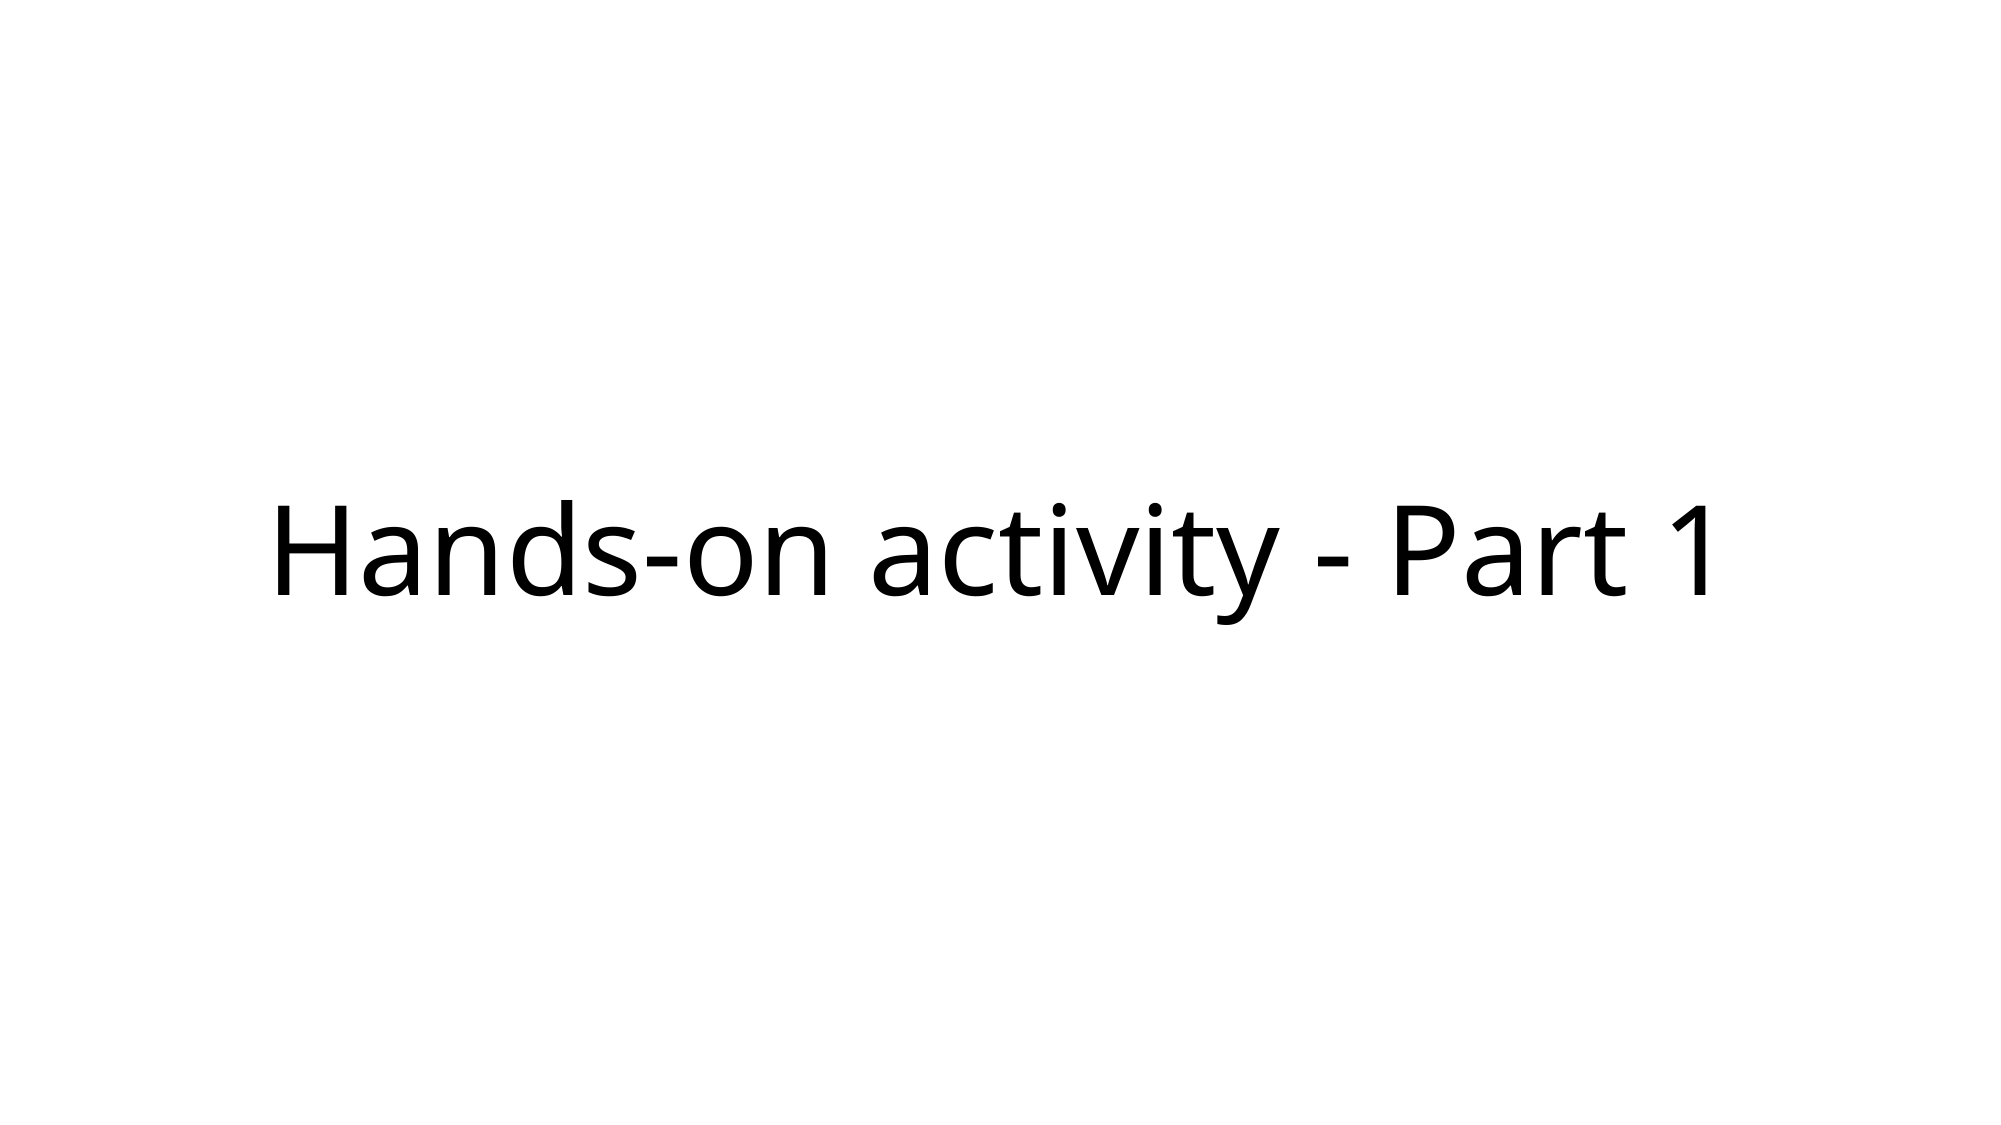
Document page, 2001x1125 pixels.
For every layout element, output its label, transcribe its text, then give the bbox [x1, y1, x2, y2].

title Hands-on activity - Part 1 [249, 432, 1750, 631]
